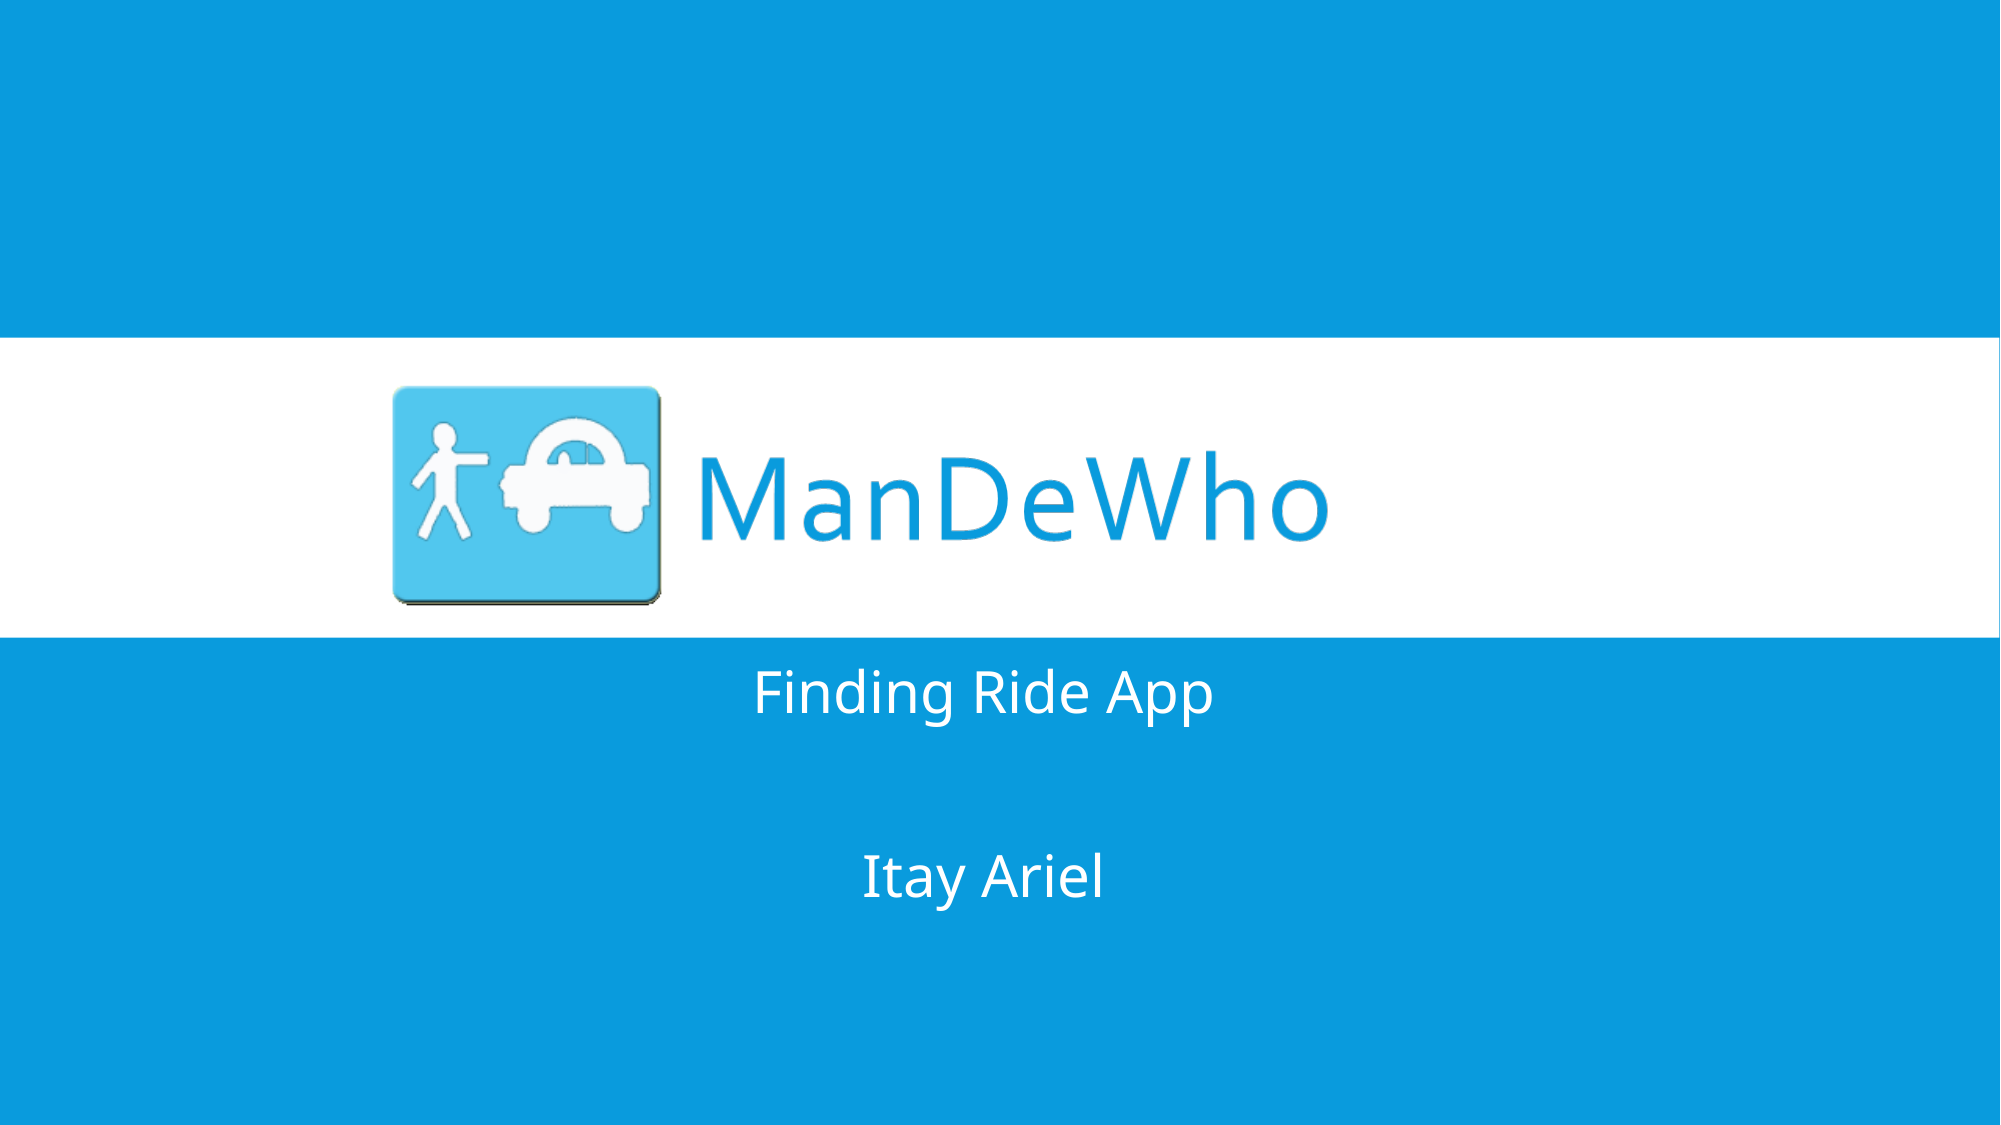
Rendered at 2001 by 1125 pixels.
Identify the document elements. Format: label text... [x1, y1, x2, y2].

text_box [58, 356, 1942, 653]
subtitle Finding Ride App Itay Ariel [217, 662, 1750, 934]
